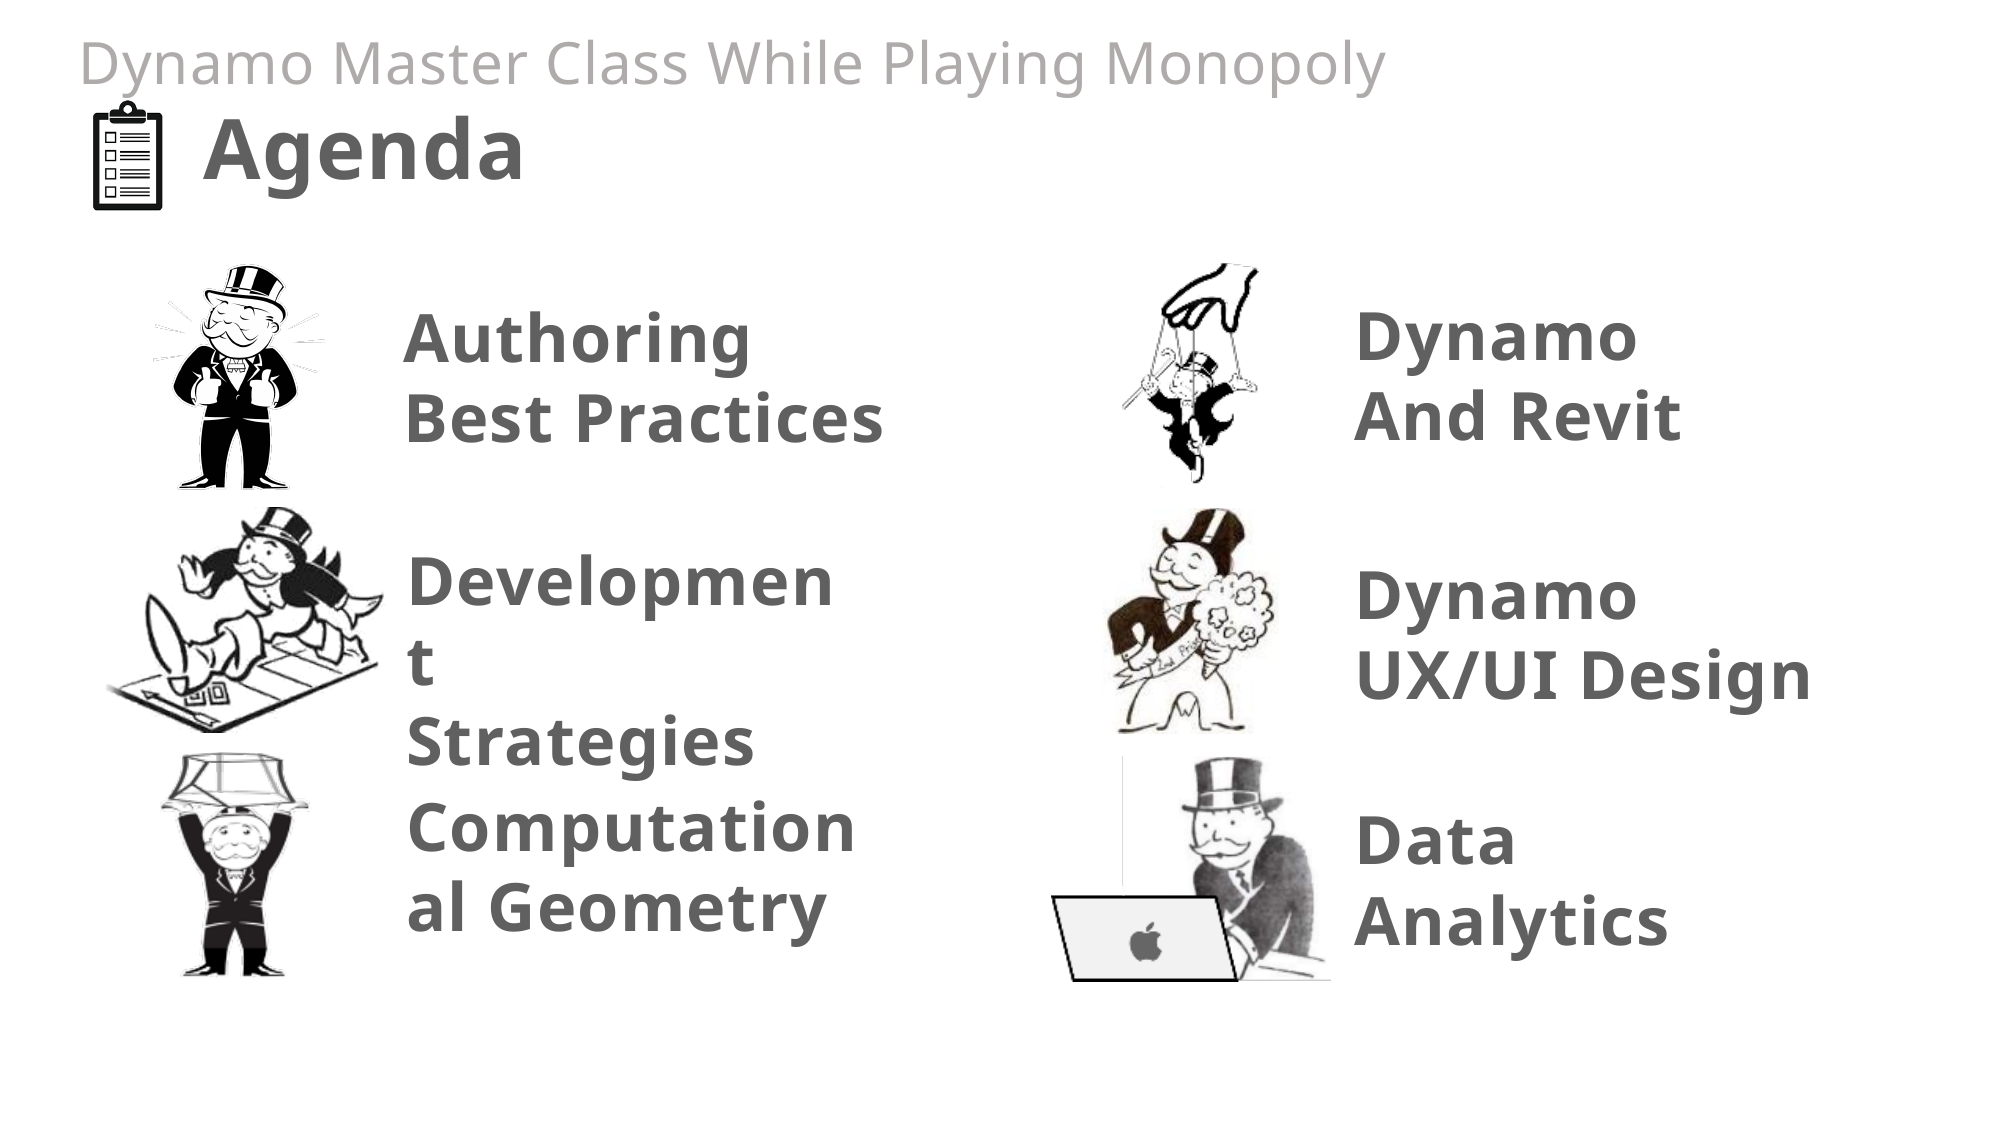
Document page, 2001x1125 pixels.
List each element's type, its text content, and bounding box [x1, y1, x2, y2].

text_box Dynamo Master Class While Playing Monopoly Agenda [15, 14, 1976, 204]
picture [90, 98, 164, 212]
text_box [1051, 262, 1869, 982]
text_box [90, 264, 936, 978]
